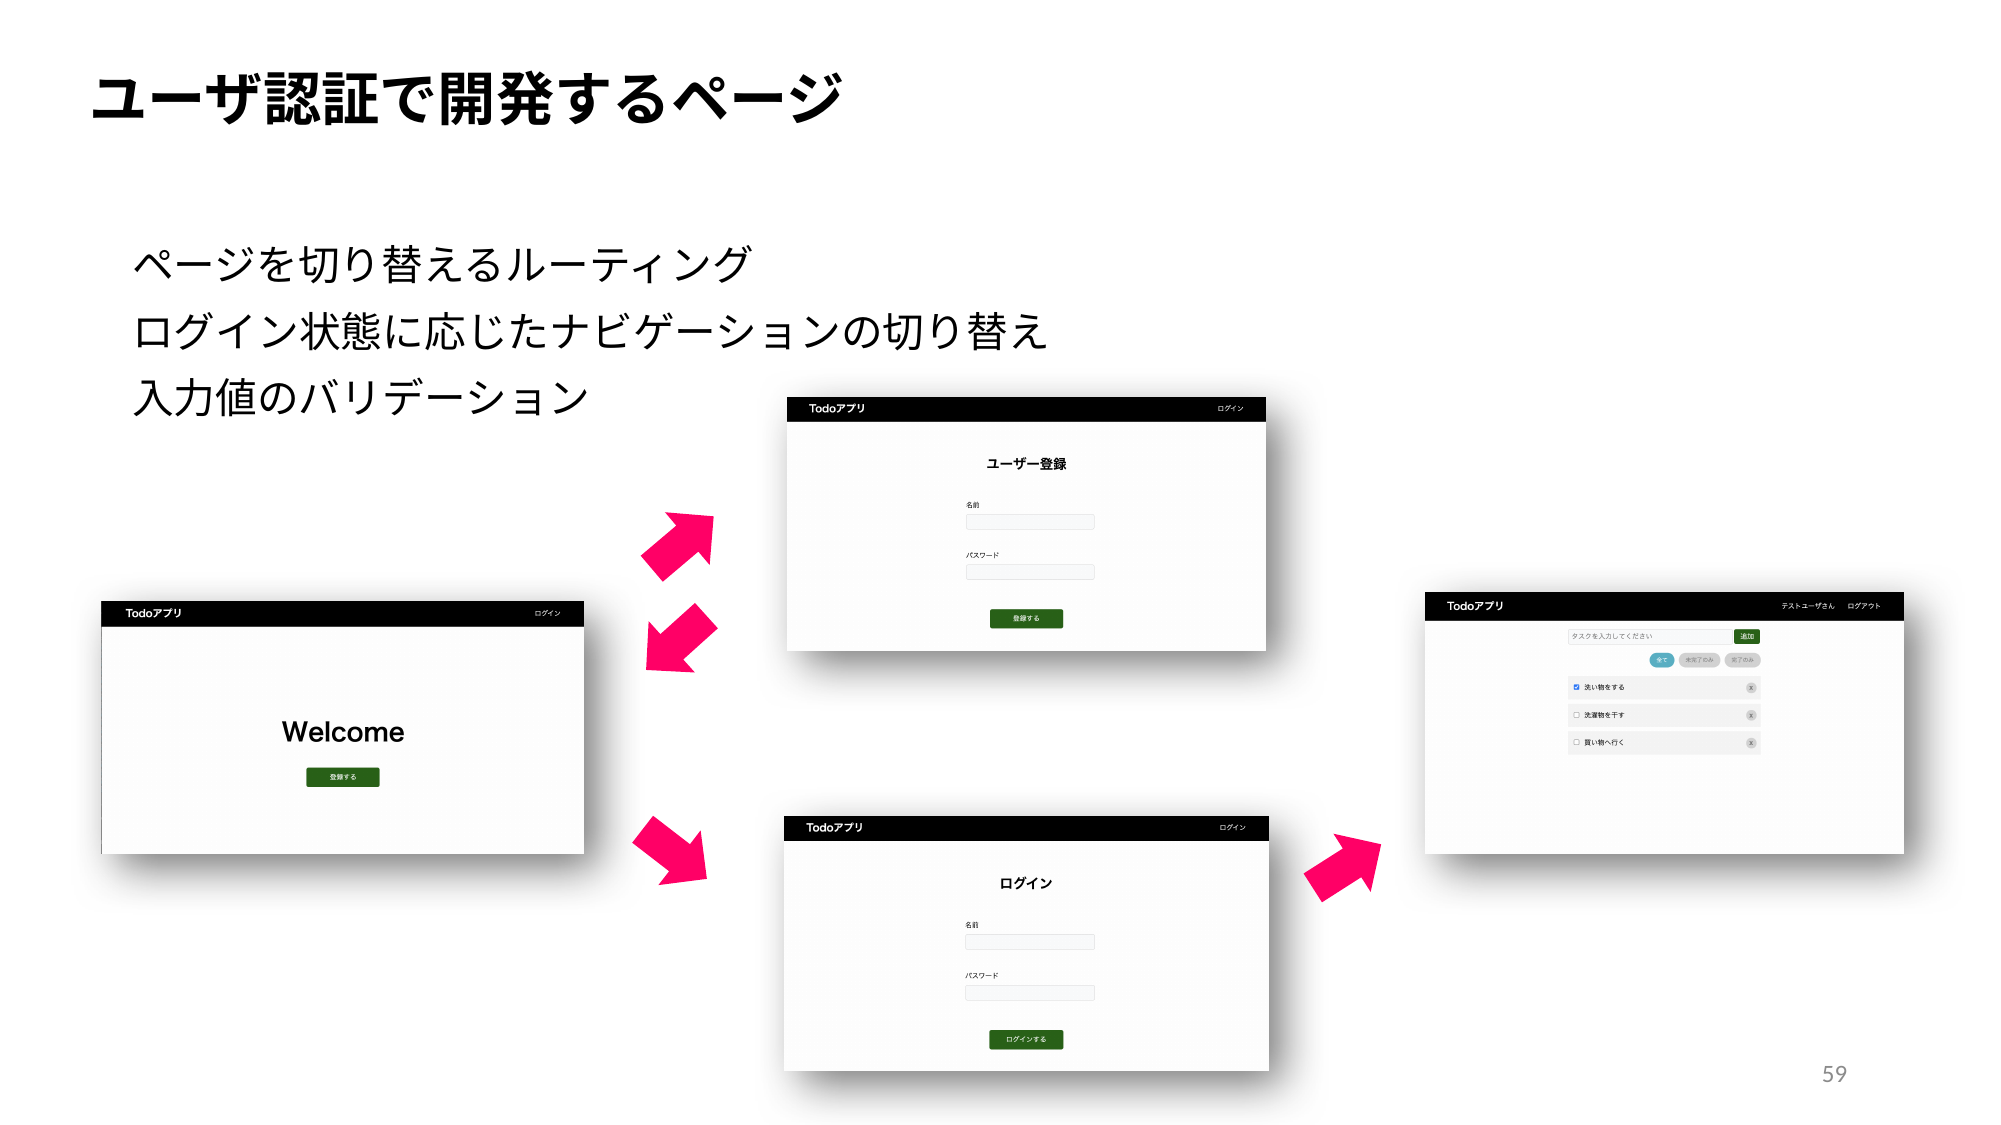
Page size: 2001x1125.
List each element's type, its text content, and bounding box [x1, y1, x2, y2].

picture [1425, 592, 1904, 854]
picture [787, 397, 1266, 651]
text_box ページを切り替えるルーティング ログイン状態に応じたナビゲーションの切り替え 入力値のバリデーション [117, 214, 1904, 430]
text_box ユーザ認証で開発するページ [74, 54, 1454, 140]
text_box [646, 602, 718, 673]
picture [784, 816, 1269, 1071]
picture [101, 601, 584, 854]
text_box [640, 512, 714, 582]
slide_number 59 [1412, 1042, 1863, 1103]
text_box [632, 815, 707, 886]
text_box [1303, 833, 1382, 903]
